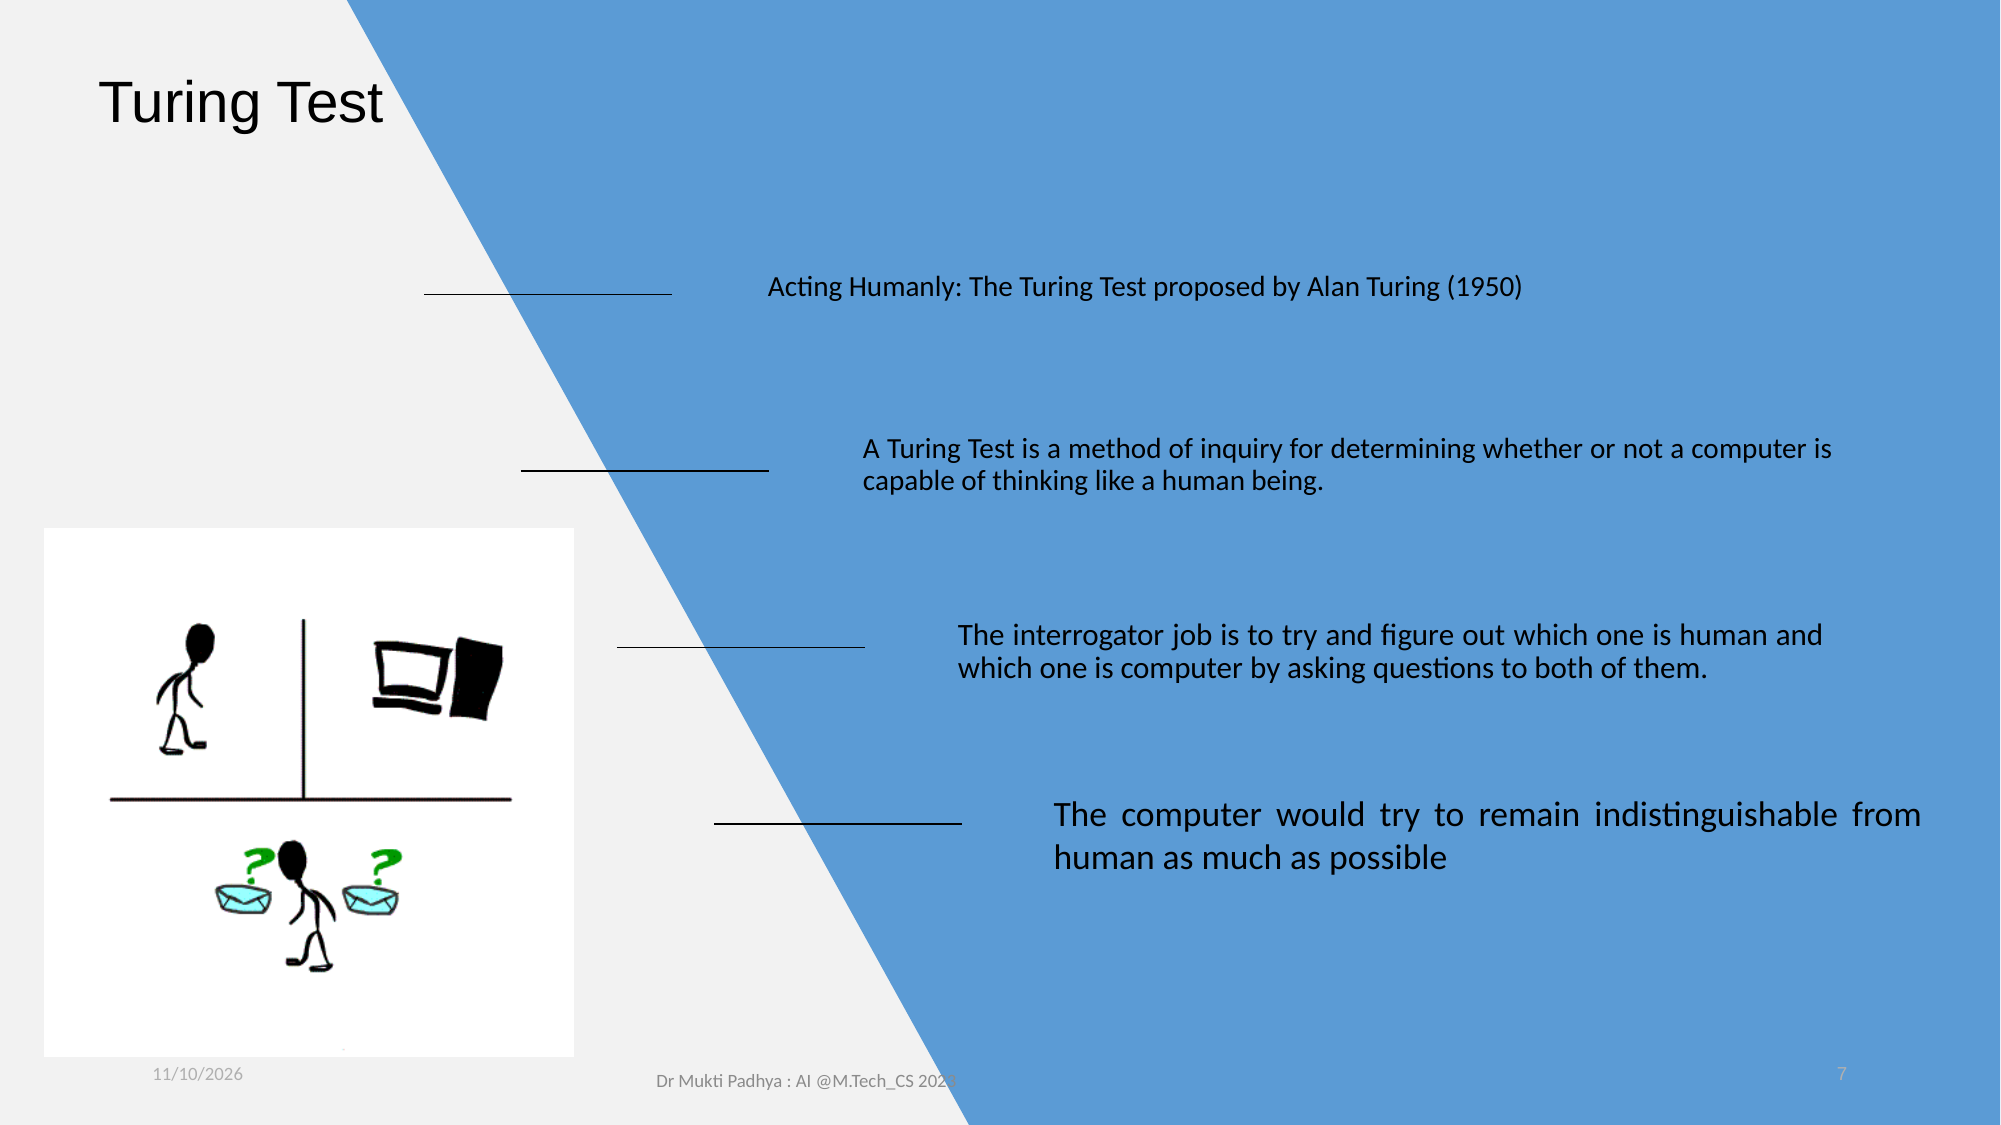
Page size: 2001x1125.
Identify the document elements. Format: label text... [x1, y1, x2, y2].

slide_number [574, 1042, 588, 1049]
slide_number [137, 1057, 496, 1103]
picture [44, 528, 574, 1057]
list Acting Humanly: The Turing Test proposed by Alan Turing (1950) [752, 263, 1817, 315]
slide_number 7 [1773, 1042, 1863, 1103]
text_box The computer would try to remain indistinguishable from human as much as possible [1038, 783, 1939, 884]
text_box The interrogator job is to try and figure out which one is human and which one is computer by asking questions to both of them. [938, 611, 1839, 712]
title Turing Test [83, 55, 753, 152]
footer Dr Mukti Padhya : AI @M.Tech_CS 2023 [496, 1049, 1116, 1110]
list A Turing Test is a method of inquiry for determining whether or not a computer is capable of thinking like a human being. [843, 426, 1849, 523]
